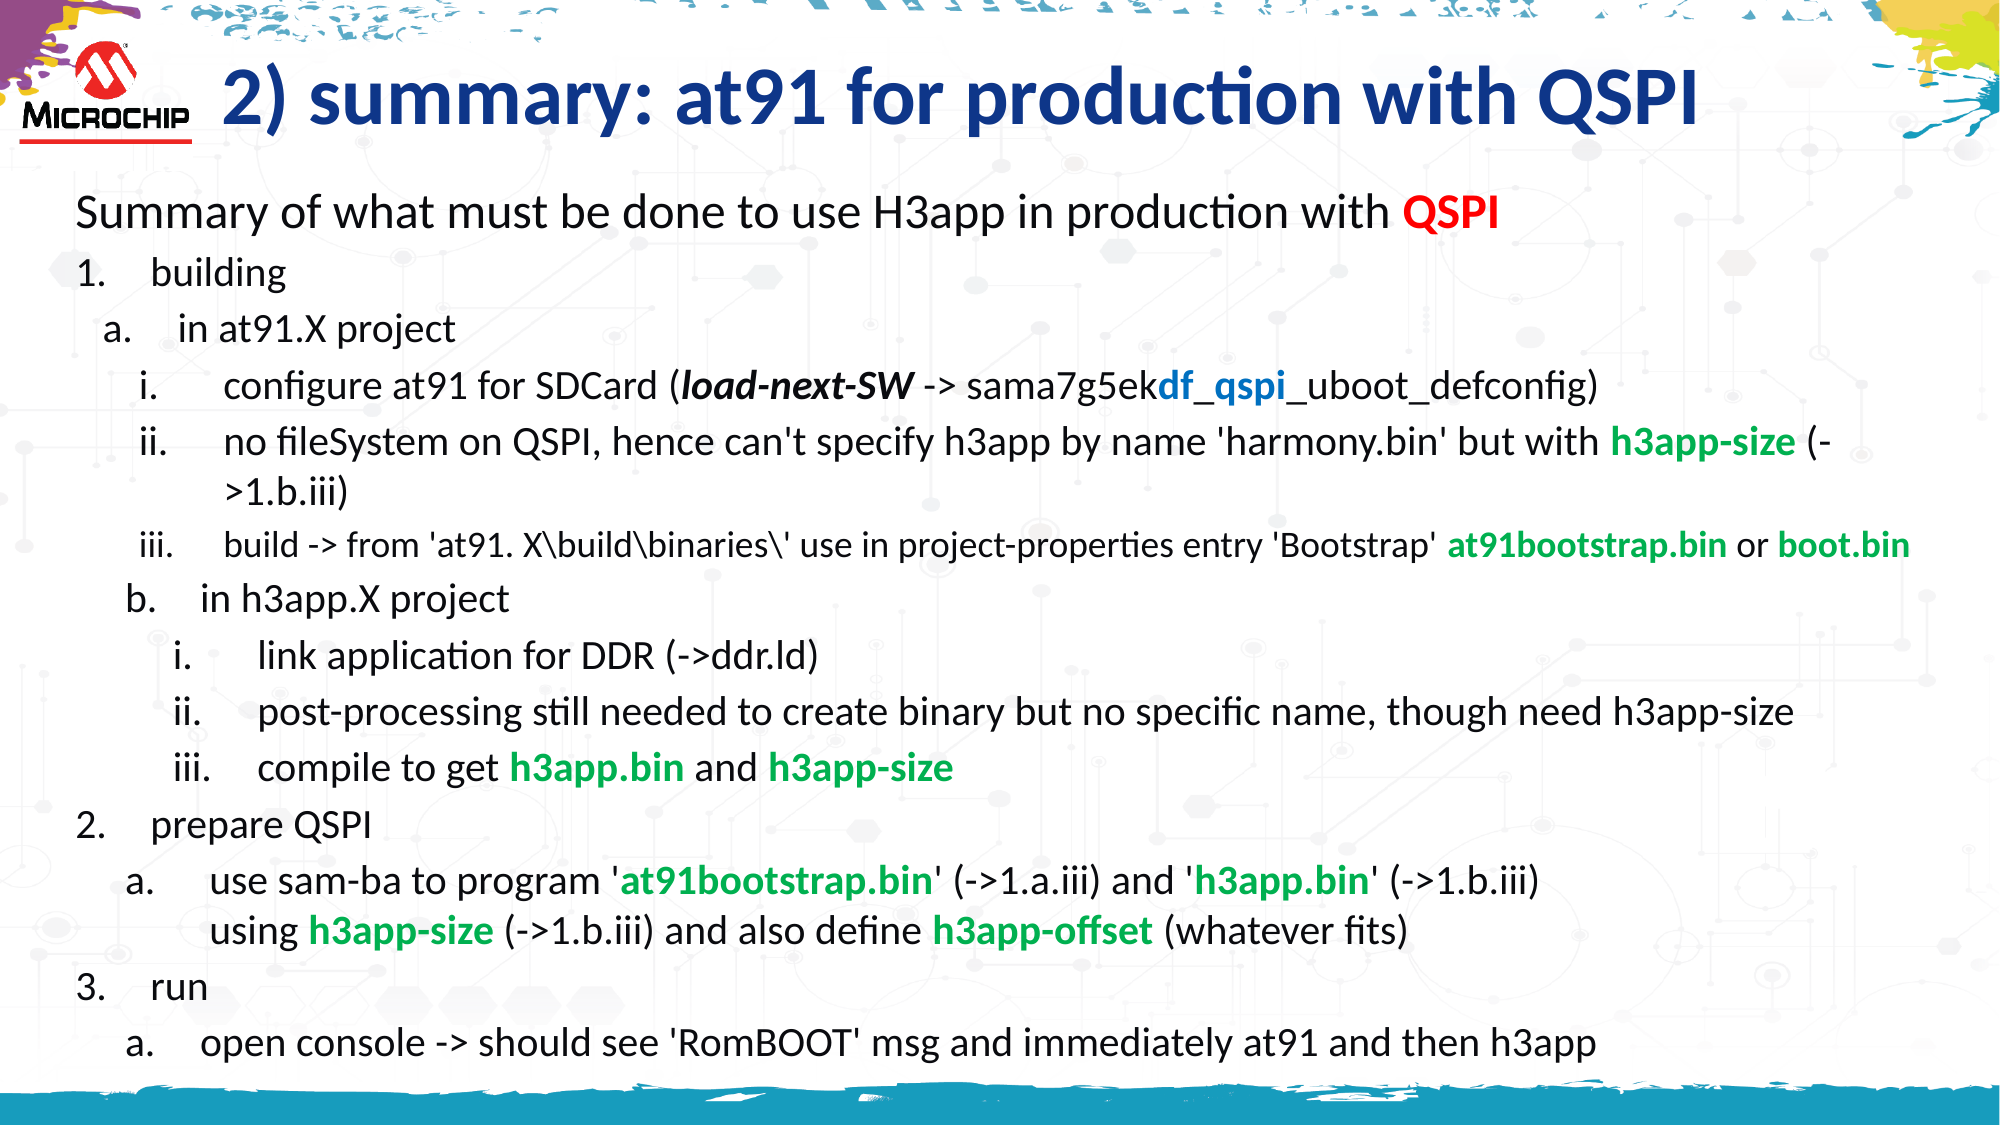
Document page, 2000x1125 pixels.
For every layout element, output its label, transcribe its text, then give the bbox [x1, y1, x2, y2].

picture [0, 0, 2000, 1125]
text_box Summary of what must be done to use H3app in production with QSPI building in at91.X project configure at91 for SDCard (load-next-SW -> sama7g5ekdf_qspi_uboot_defconfig) no fileSystem on QSPI, hence can't specify h3app by name 'harmony.bin' but with h3app-size (->1.b.iii) build -> from 'at91. X\build\binaries\' use in project-properties entry 'Bootstrap' at91bootstrap.bin or boot.bin in h3app.X project link application for DDR (->ddr.ld) post-processing still needed to create binary but no specific name, though need h3app-size compile to get h3app.bin and h3app-size prepare QSPI use sam-ba to program 'at91bootstrap.bin' (->1.a.iii) and 'h3app.bin' (->1.b.iii) using h3app-size (->1.b.iii) and also define h3app-offset (whatever fits) run open console -> should see 'RomBOOT' msg and immediately at91 and then h3app [55, 168, 1978, 1030]
title 2) summary: at91 for production with QSPI [201, 31, 1922, 136]
